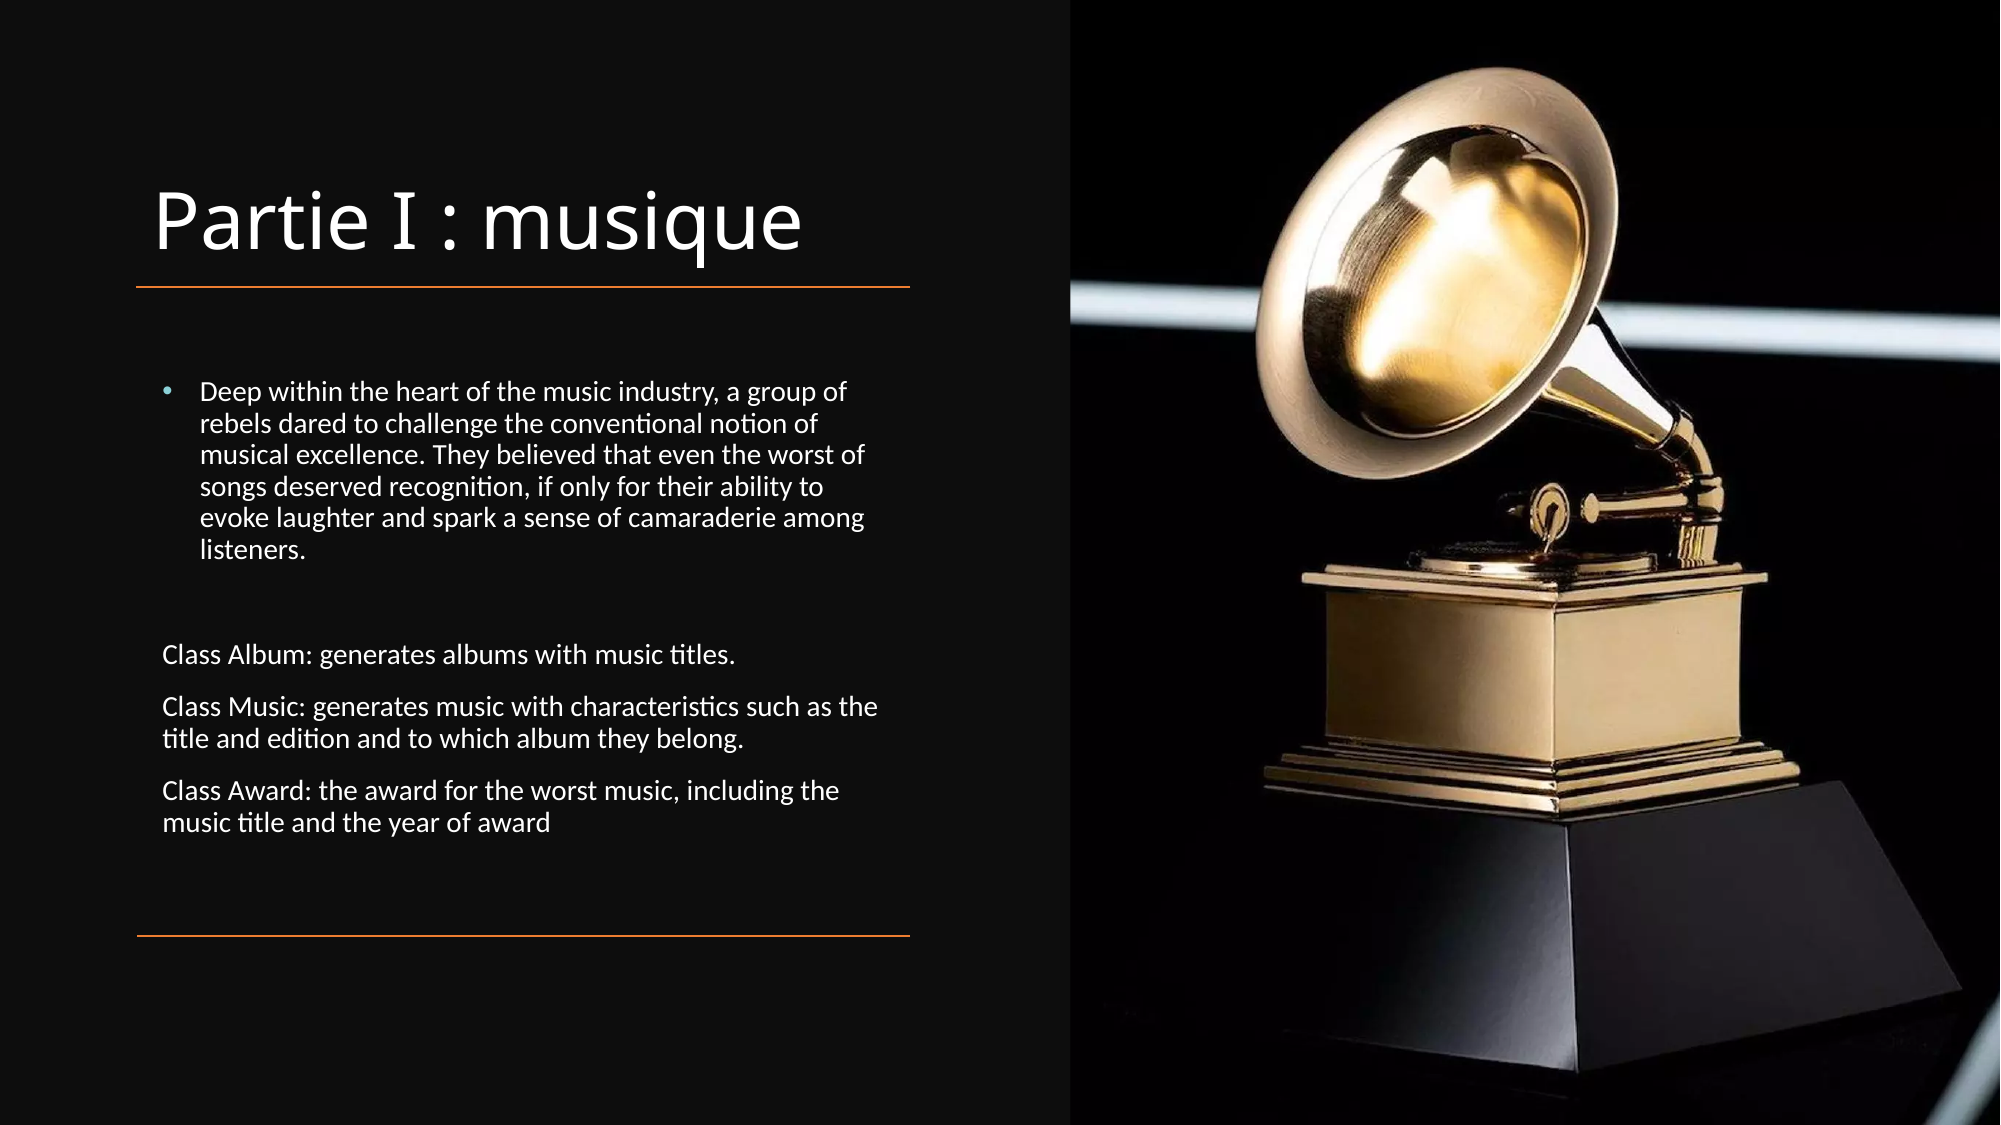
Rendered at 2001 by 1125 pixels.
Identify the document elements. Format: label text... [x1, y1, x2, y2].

list Deep within the heart of the music industry, a group of rebels dared to challenge the conventional notion of musical excellence. They believed that even the worst of songs deserved recognition, if only for their ability to evoke laughter and spark a sense of camaraderie among listeners. Class Album: generates albums with music titles. Class Music: generates music with characteristics such as the title and edition and to which album they belong. Class Award: the award for the worst music, including the music title and the year of award [147, 313, 900, 912]
text_box [0, 0, 1070, 1125]
picture [1070, 0, 2000, 1125]
title Partie I : musique [137, 73, 910, 275]
